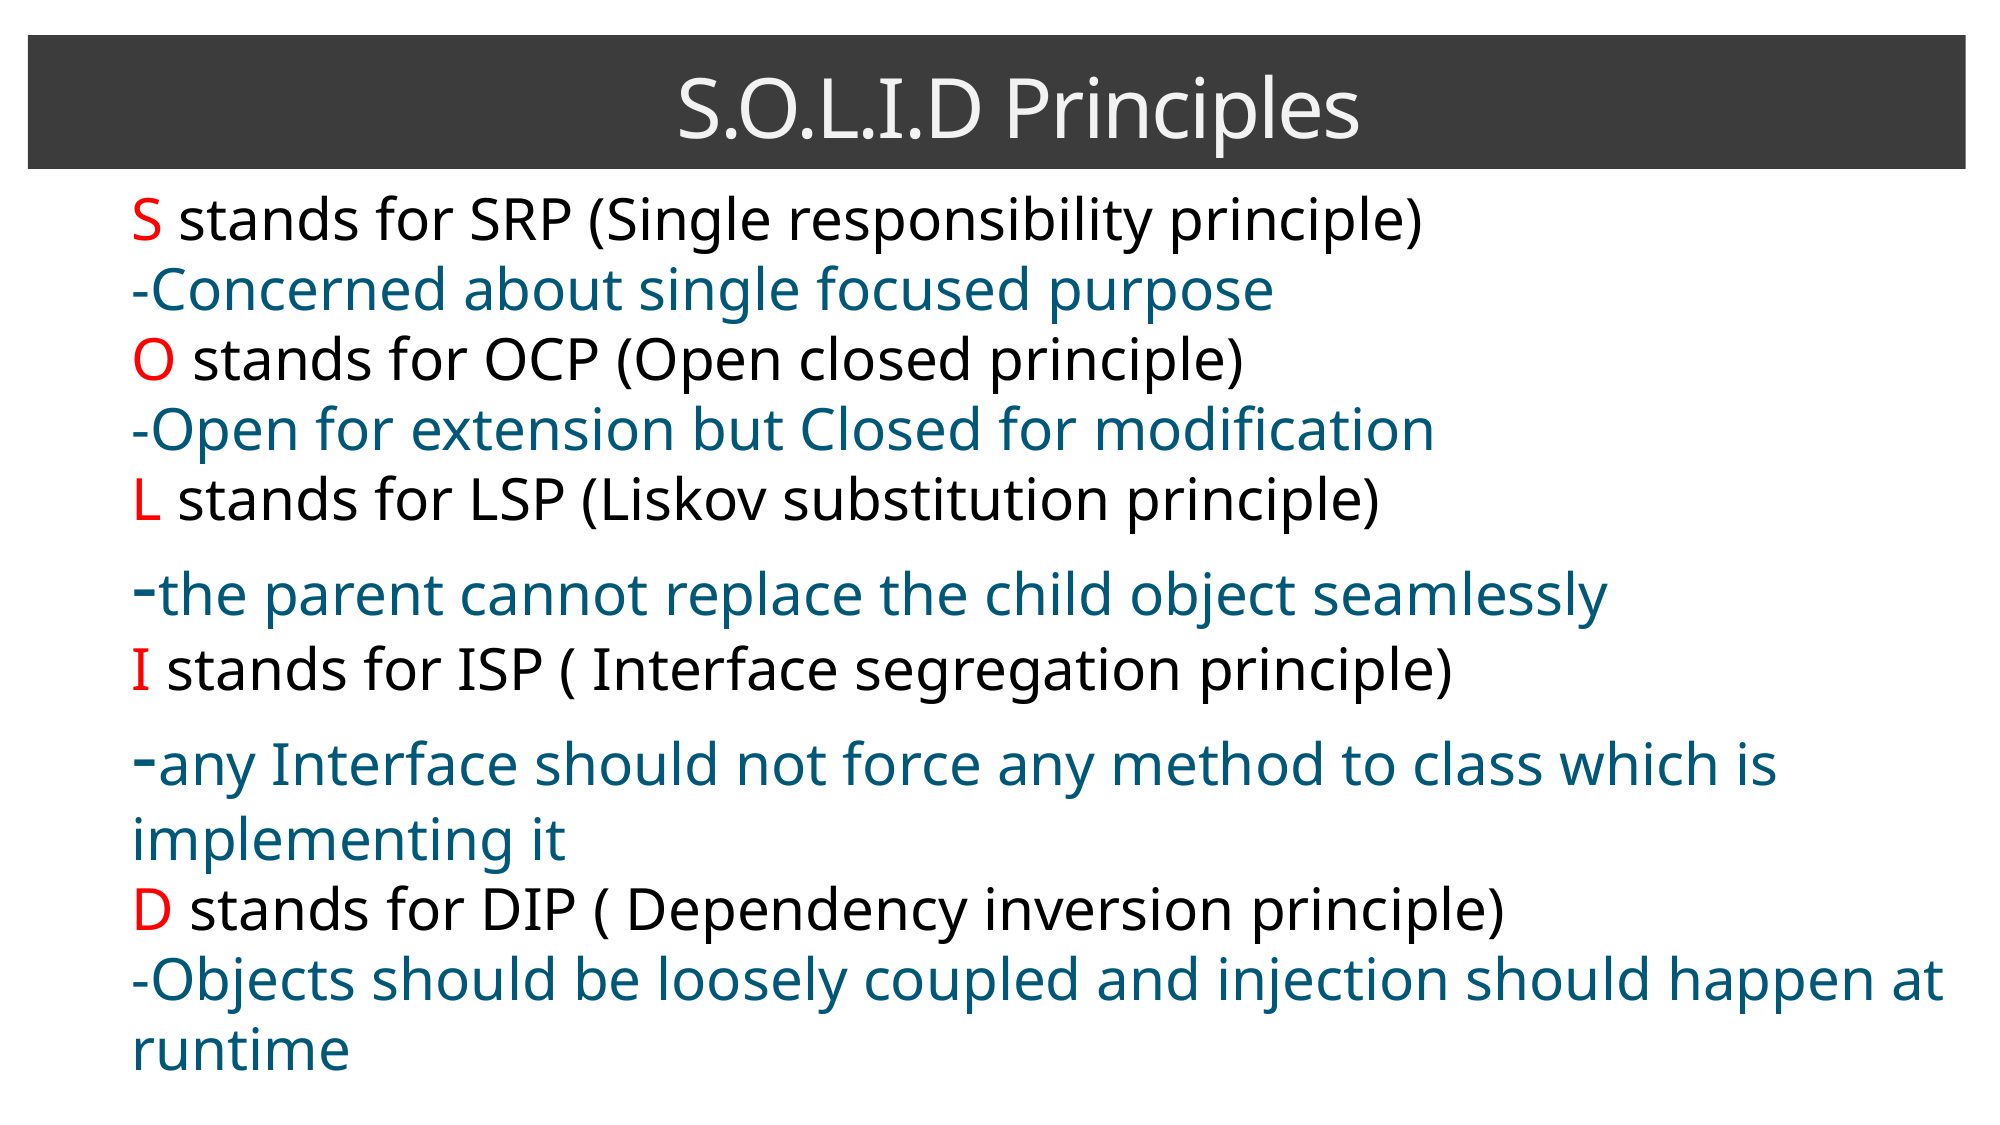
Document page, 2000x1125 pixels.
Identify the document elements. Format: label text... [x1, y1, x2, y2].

text_box [26, 33, 1968, 171]
text_box S stands for SRP (Single responsibility principle) -Concerned about single focused purpose O stands for OCP (Open closed principle) -Open for extension but Closed for modification L stands for LSP (Liskov substitution principle) -the parent cannot replace the child object seamlessly I stands for ISP ( Interface segregation principle) -any Interface should not force any method to class which is implementing it D stands for DIP ( Dependency inversion principle) -Objects should be loosely coupled and injection should happen at runtime [131, 182, 2000, 1125]
text_box S.O.L.I.D Principles [67, 48, 1966, 175]
